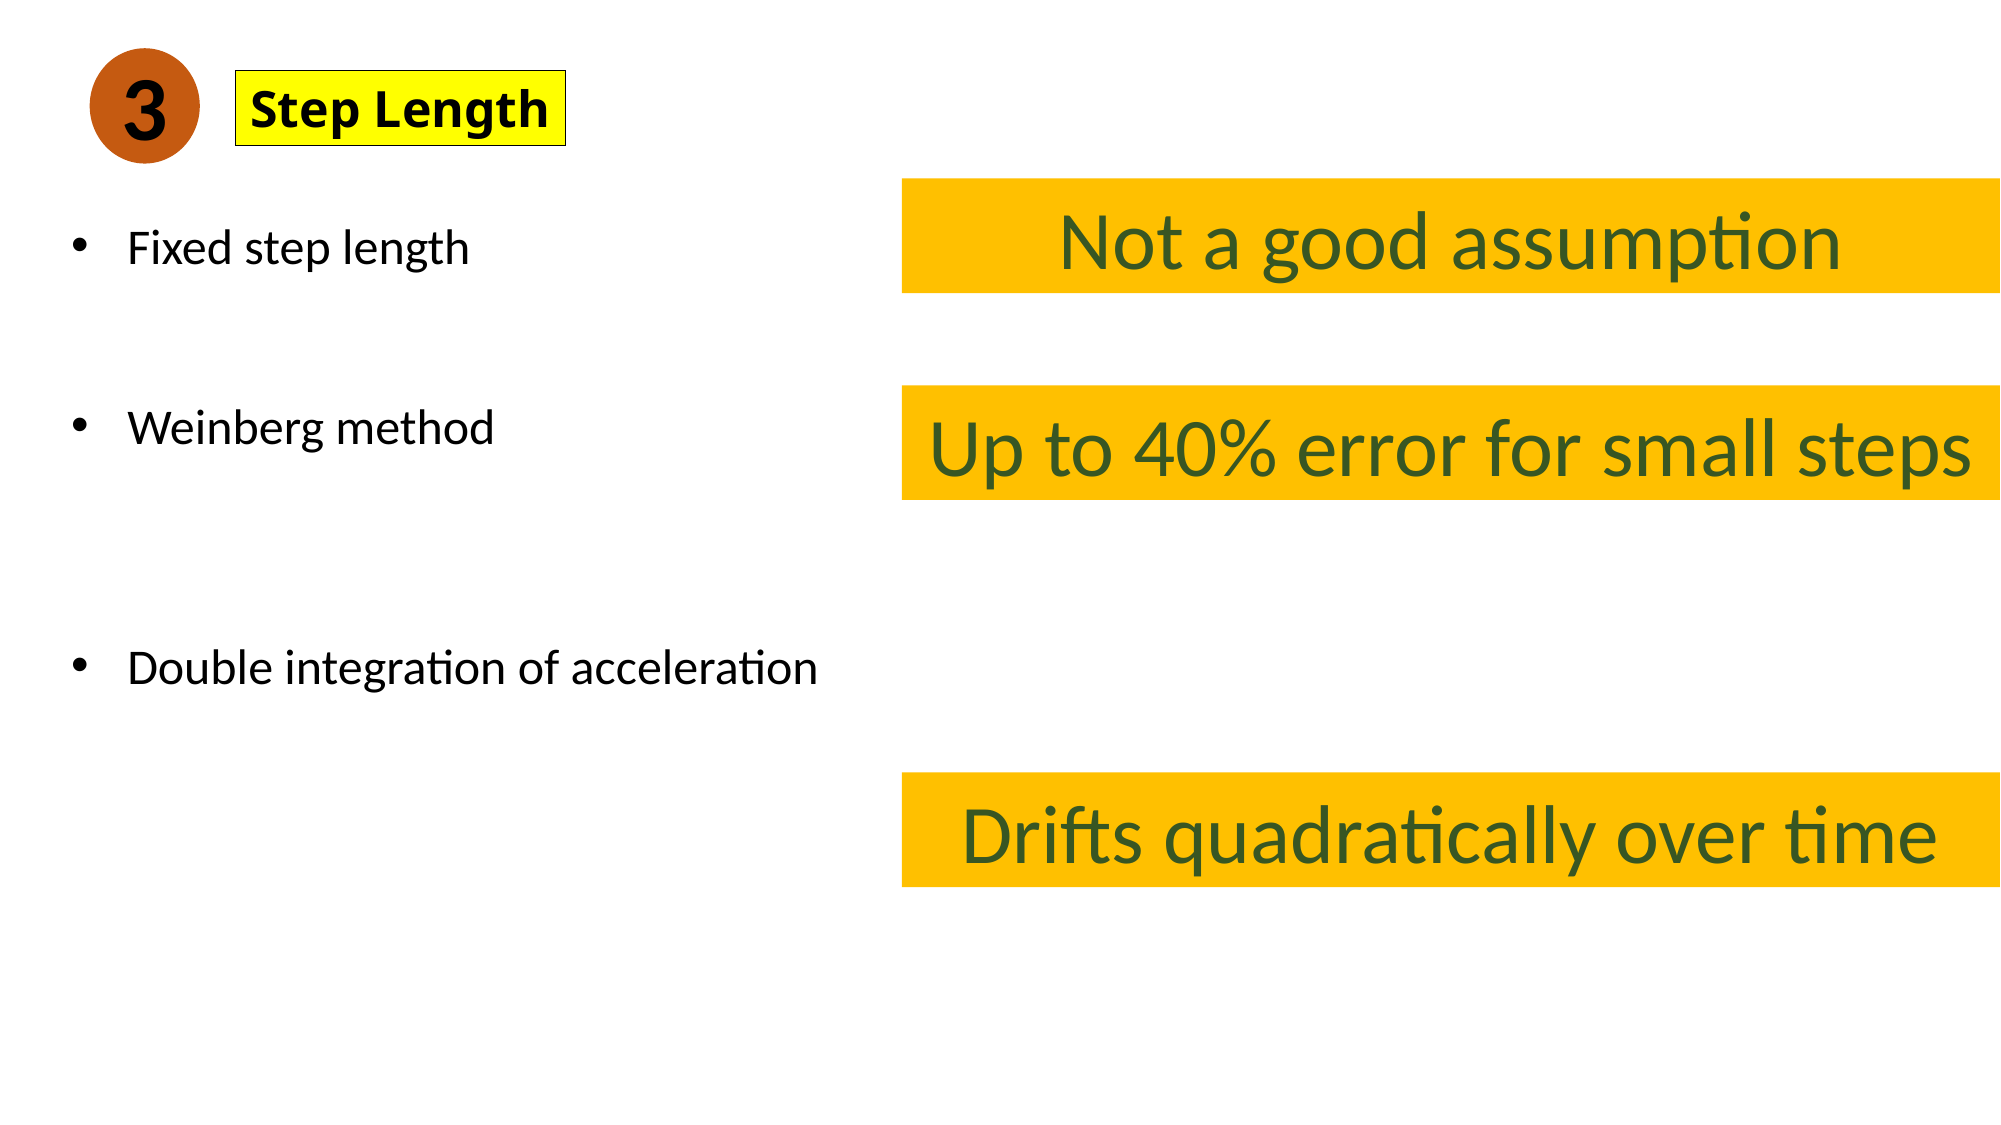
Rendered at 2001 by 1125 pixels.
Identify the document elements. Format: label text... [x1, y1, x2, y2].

text_box Step Length [235, 70, 566, 146]
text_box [90, 41, 199, 169]
text_box Drifts quadratically over time [901, 772, 2000, 888]
text_box Not a good assumption [901, 178, 2000, 294]
text_box Up to 40% error for small steps [901, 385, 2000, 500]
